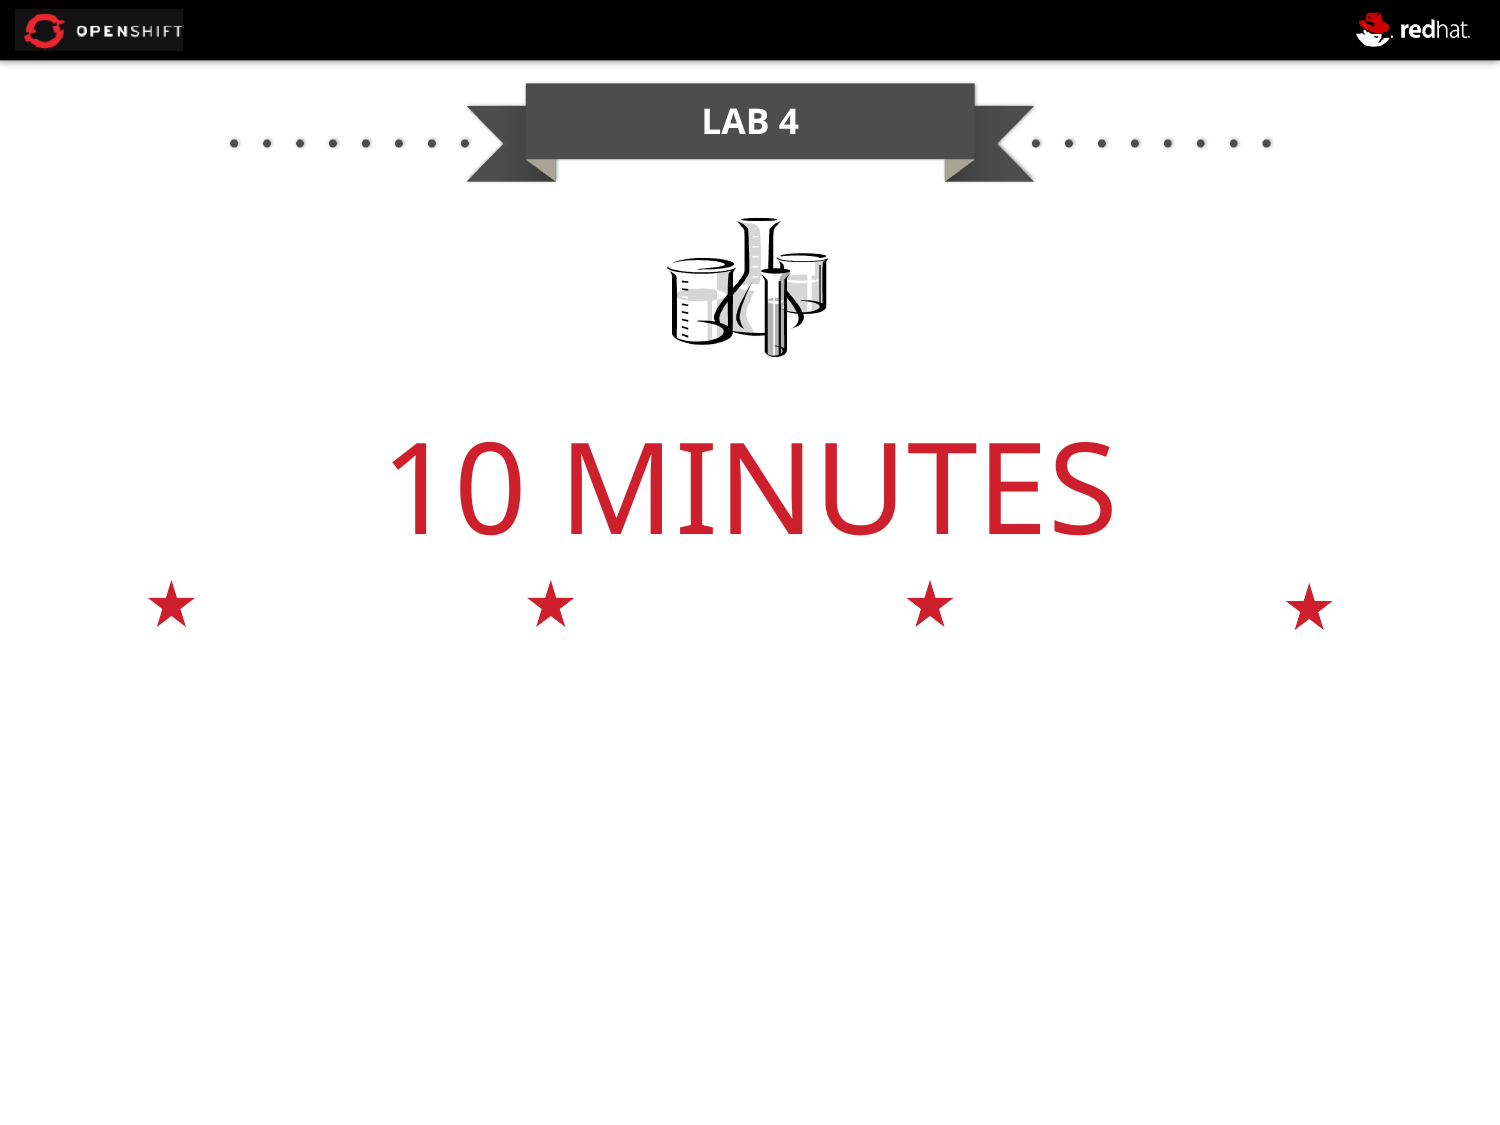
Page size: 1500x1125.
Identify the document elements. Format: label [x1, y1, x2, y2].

picture [15, 9, 183, 51]
picture [116, 80, 1383, 189]
picture [1355, 8, 1470, 47]
picture [666, 217, 831, 358]
text_box [0, 399, 1500, 631]
